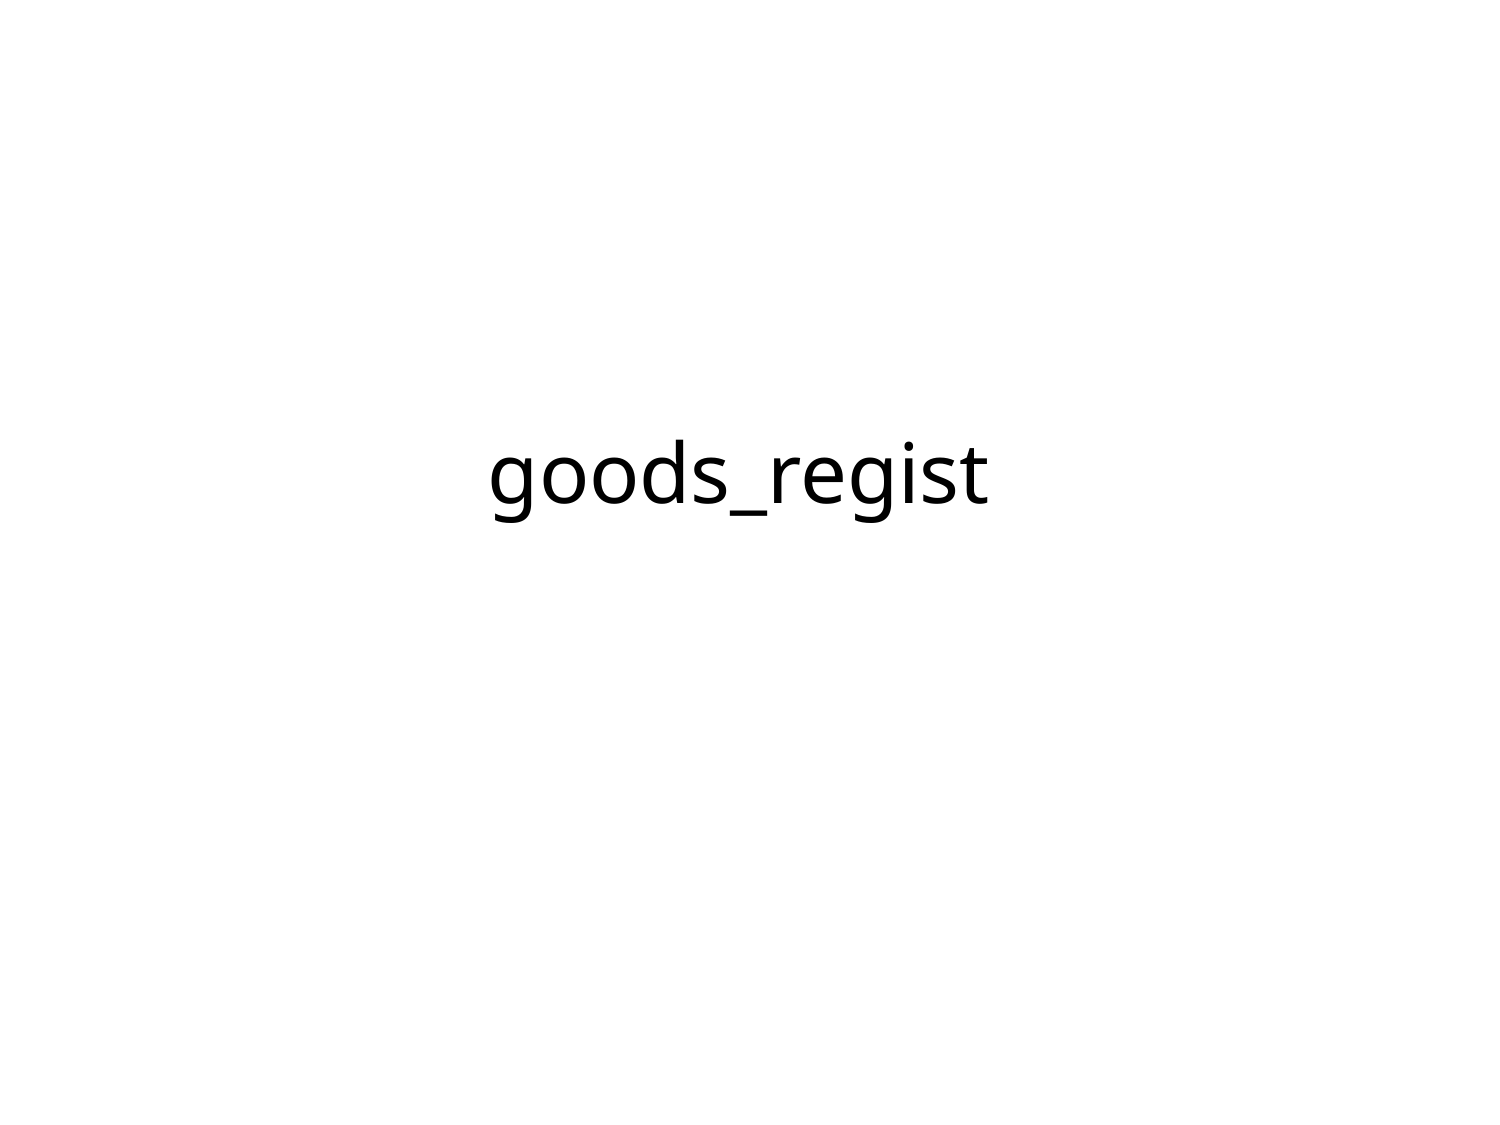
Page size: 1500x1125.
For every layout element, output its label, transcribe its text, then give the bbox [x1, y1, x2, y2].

title goods_regist [112, 349, 1388, 591]
